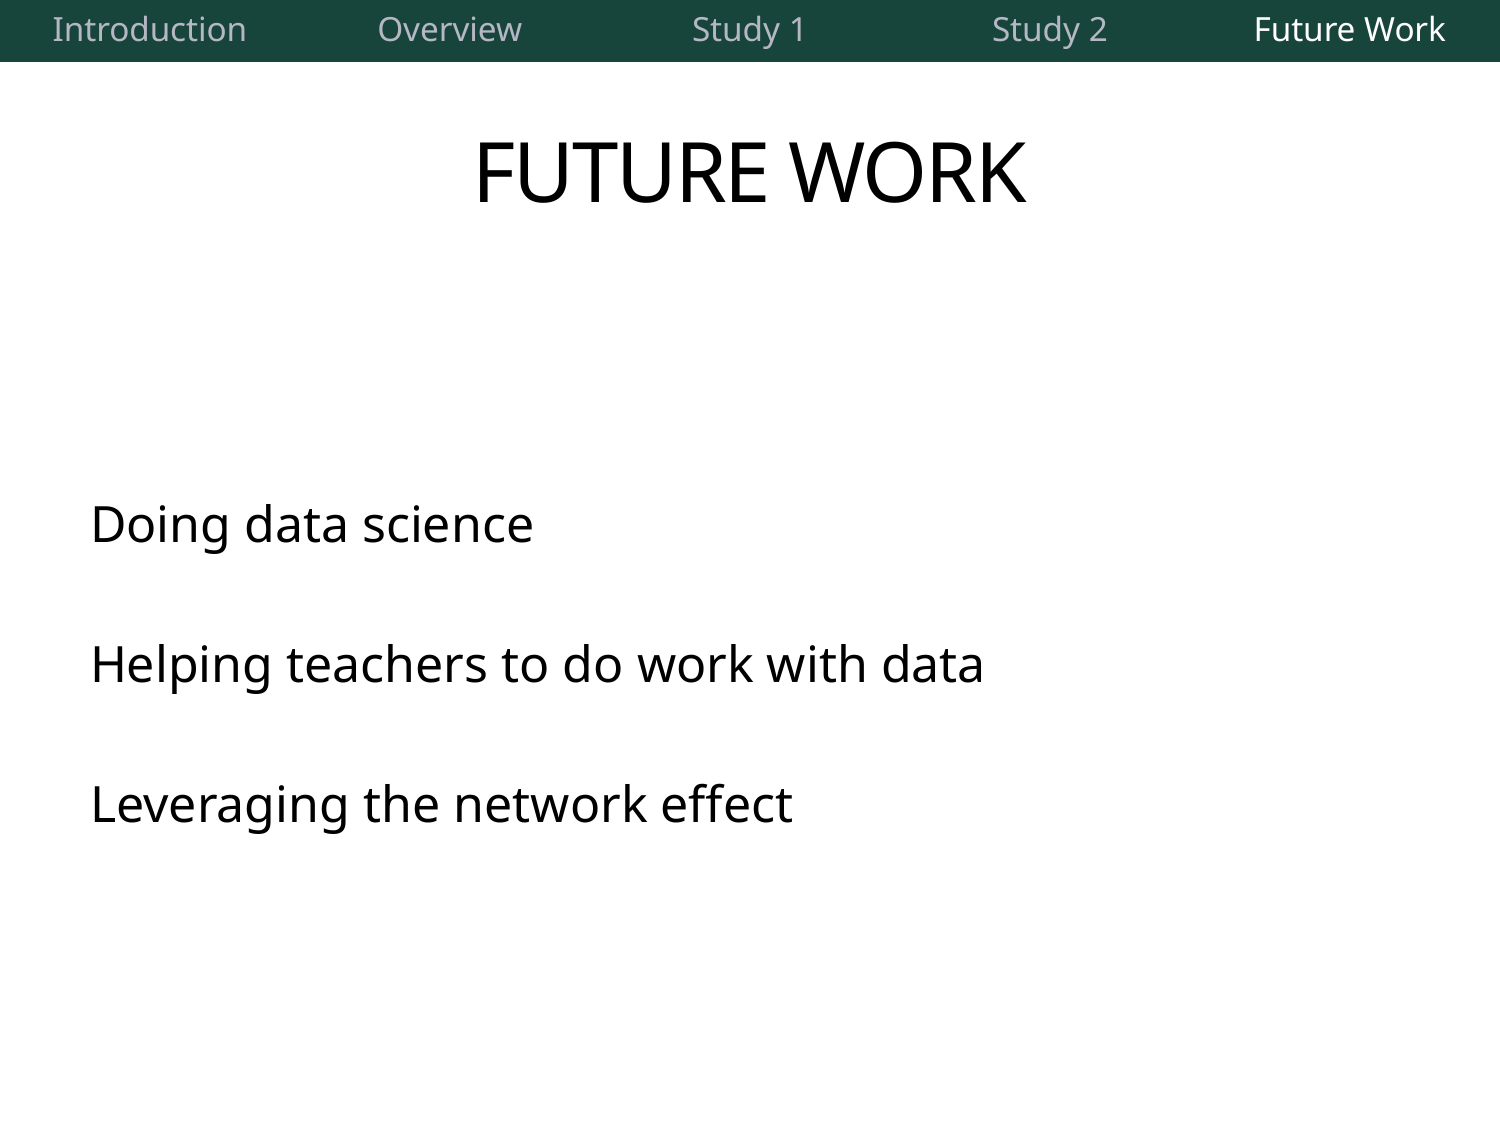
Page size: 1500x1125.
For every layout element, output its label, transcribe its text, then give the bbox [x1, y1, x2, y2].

list Doing data science Helping teachers to do work with data Leveraging the network effect [75, 262, 1425, 1063]
table_header Introduction [0, 0, 300, 62]
table_header Overview [300, 0, 600, 62]
table_header Study 2 [900, 0, 1200, 62]
table_header Study 1 [600, 0, 900, 62]
table_header Future Work [1200, 0, 1500, 62]
title FUTURE WORK [75, 87, 1425, 250]
